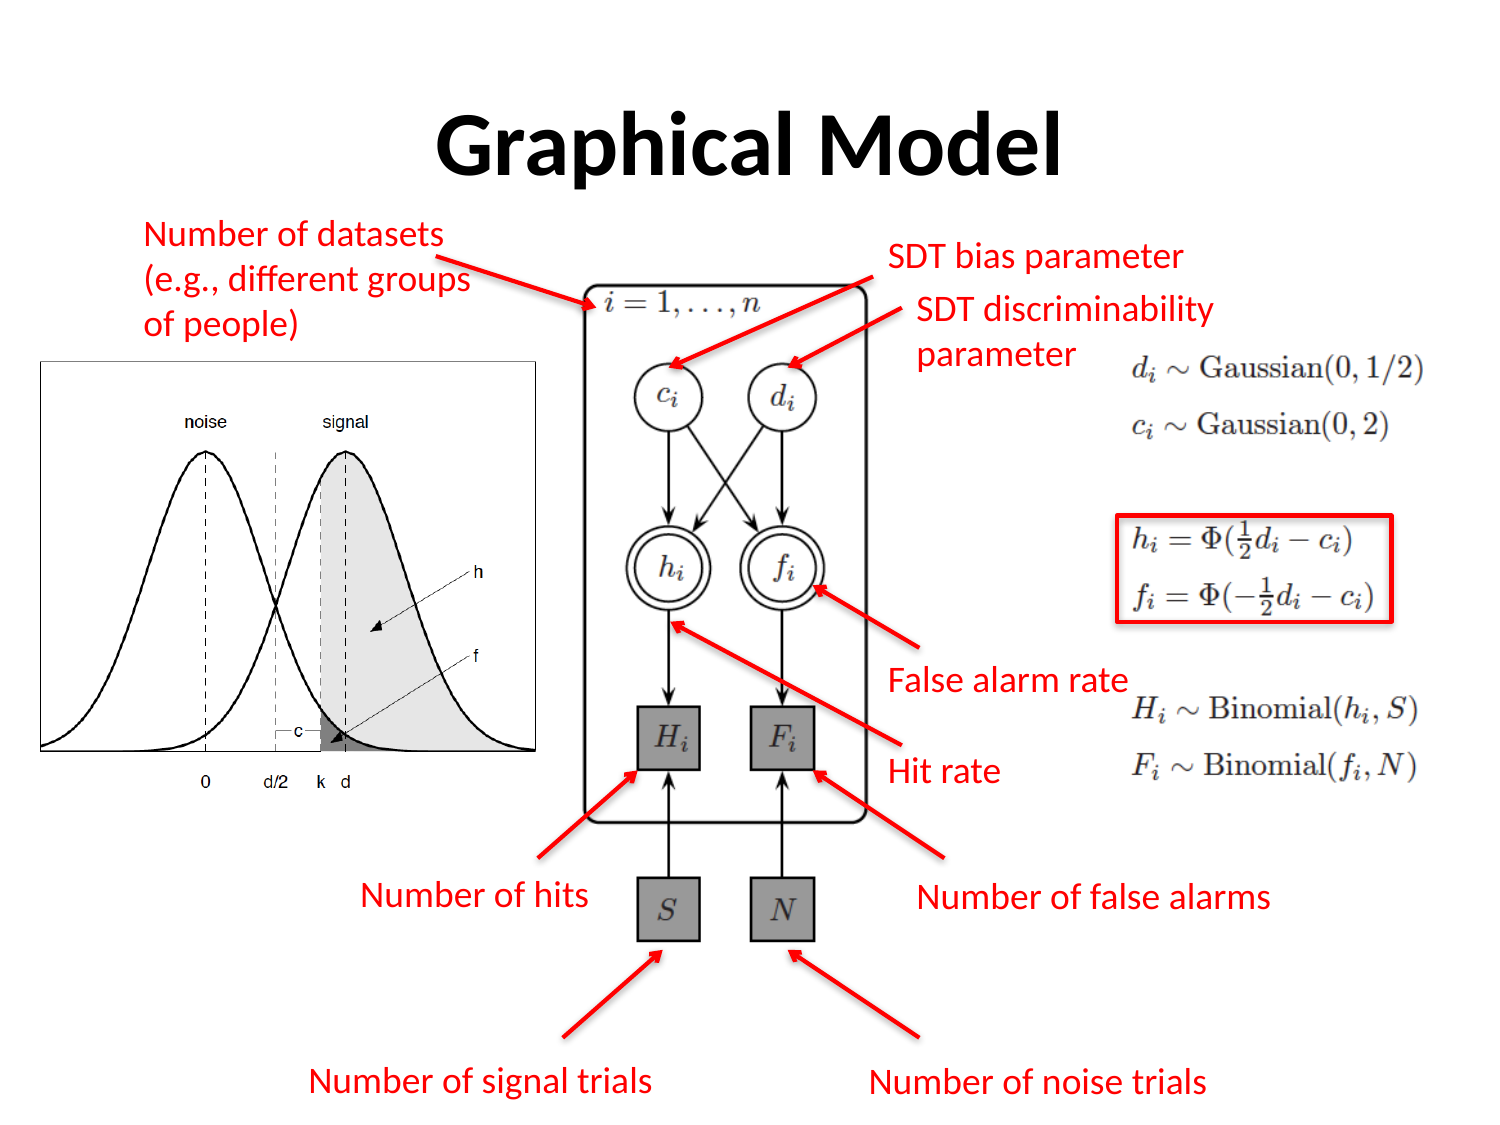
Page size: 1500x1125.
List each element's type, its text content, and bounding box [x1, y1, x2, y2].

text_box SDT bias parameter [873, 223, 1297, 274]
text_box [812, 584, 920, 649]
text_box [787, 307, 903, 368]
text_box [562, 949, 663, 1039]
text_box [435, 255, 597, 308]
title Graphical Model [75, 45, 1425, 233]
text_box Number of signal trials [293, 1049, 717, 1109]
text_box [537, 770, 638, 859]
text_box Number of datasets (e.g., different groups of people) [128, 201, 507, 343]
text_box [812, 770, 945, 859]
text_box Number of noise trials [853, 1049, 1277, 1109]
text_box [668, 276, 874, 368]
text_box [669, 621, 902, 746]
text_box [787, 949, 920, 1039]
picture [0, 276, 1441, 950]
text_box Number of hits [345, 862, 557, 922]
